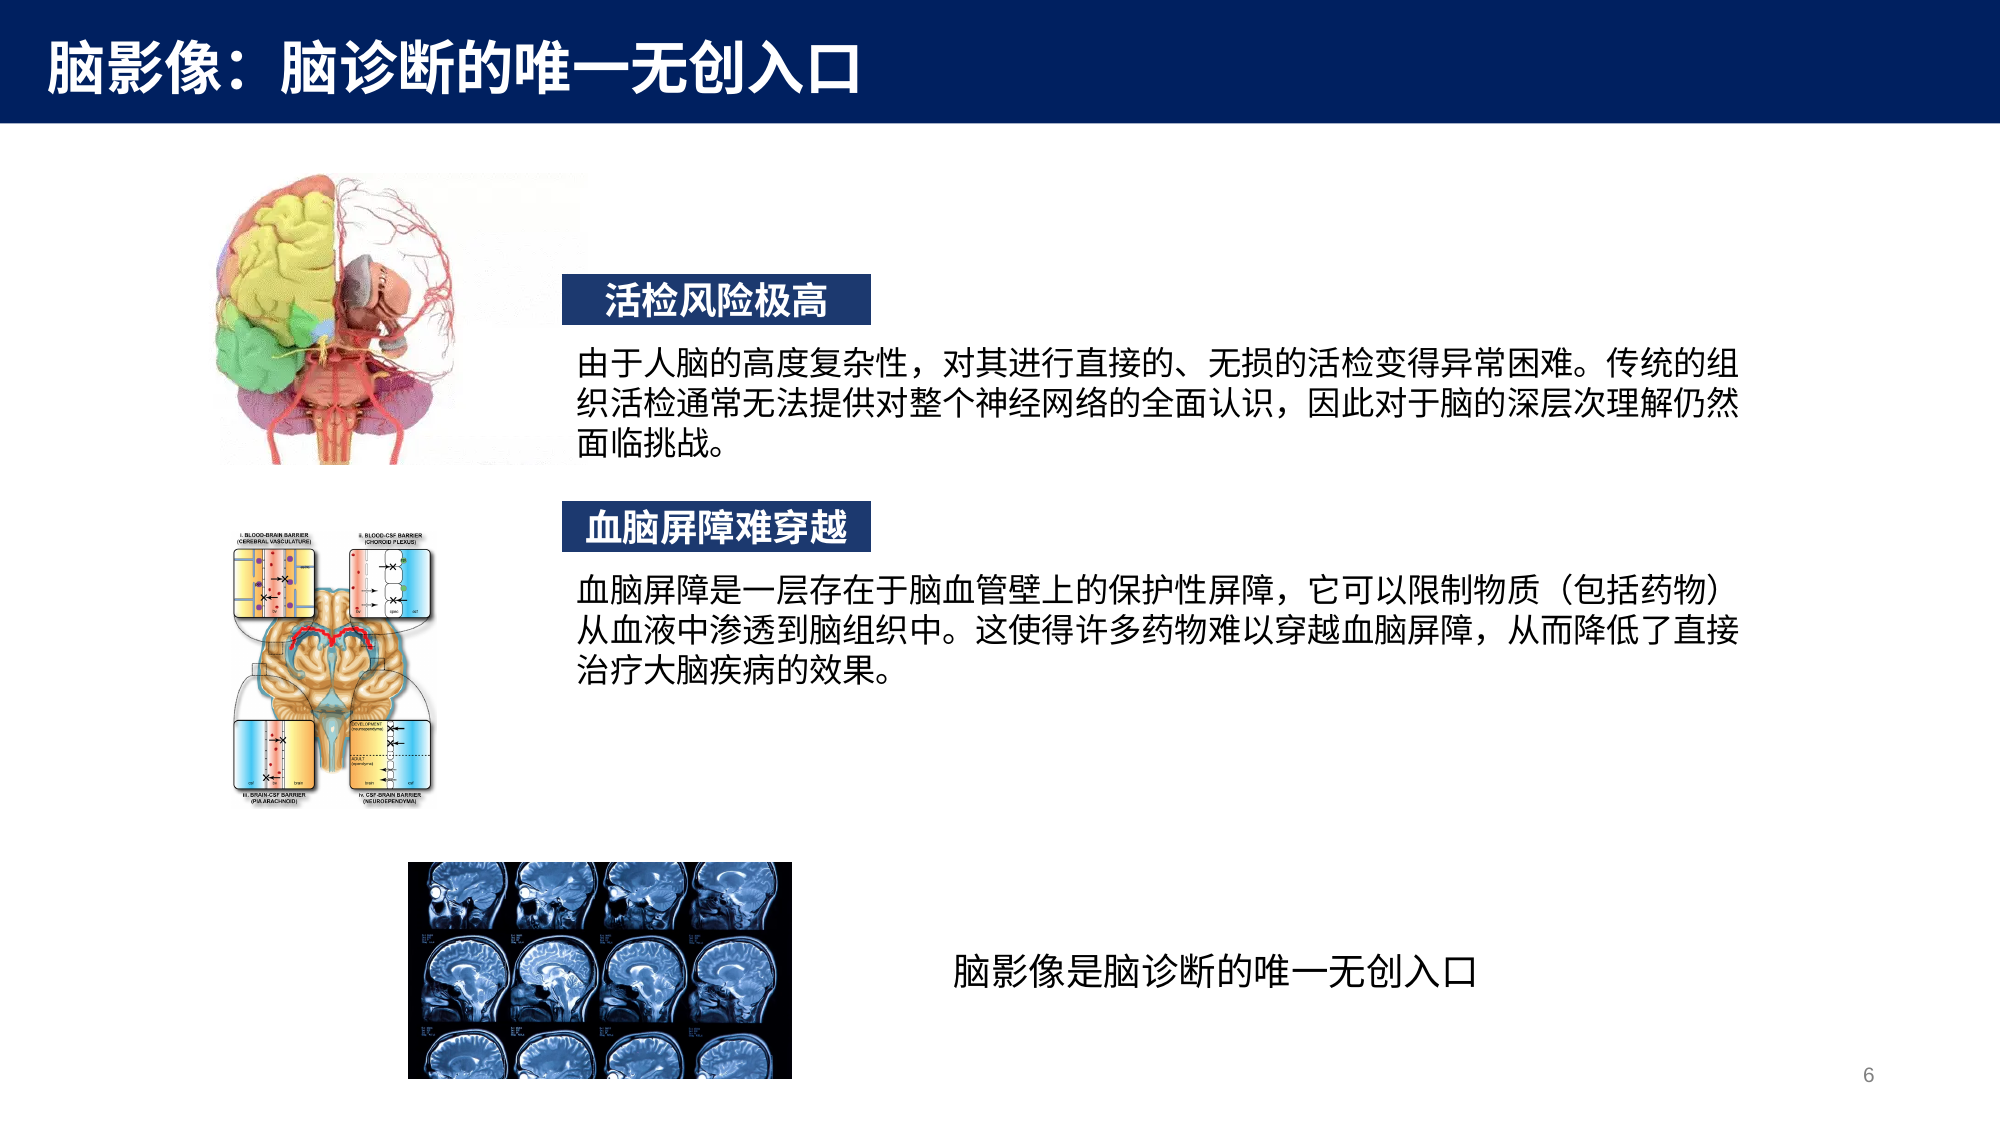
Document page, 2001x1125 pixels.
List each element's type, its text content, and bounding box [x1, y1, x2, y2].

text_box 血脑屏障难穿越 [561, 500, 872, 553]
text_box 脑影像是脑诊断的唯一无创入口 [939, 940, 1940, 1000]
picture [408, 862, 792, 1079]
picture [231, 531, 437, 809]
slide_number 6 [1452, 1056, 1890, 1092]
picture [80, 173, 588, 465]
text_box 由于人脑的高度复杂性，对其进行直接的、无损的活检变得异常困难。传统的组织活检通常无法提供对整个神经网络的全面认识，因此对于脑的深层次理解仍然面临挑战。 [562, 334, 1783, 470]
title 脑影像：脑诊断的唯一无创入口 [32, 16, 1967, 109]
text_box 血脑屏障是一层存在于脑血管壁上的保护性屏障，它可以限制物质（包括药物）从血液中渗透到脑组织中。这使得许多药物难以穿越血脑屏障，从而降低了直接治疗大脑疾病的效果。 [562, 561, 1783, 696]
text_box 活检风险极高 [588, 273, 872, 326]
